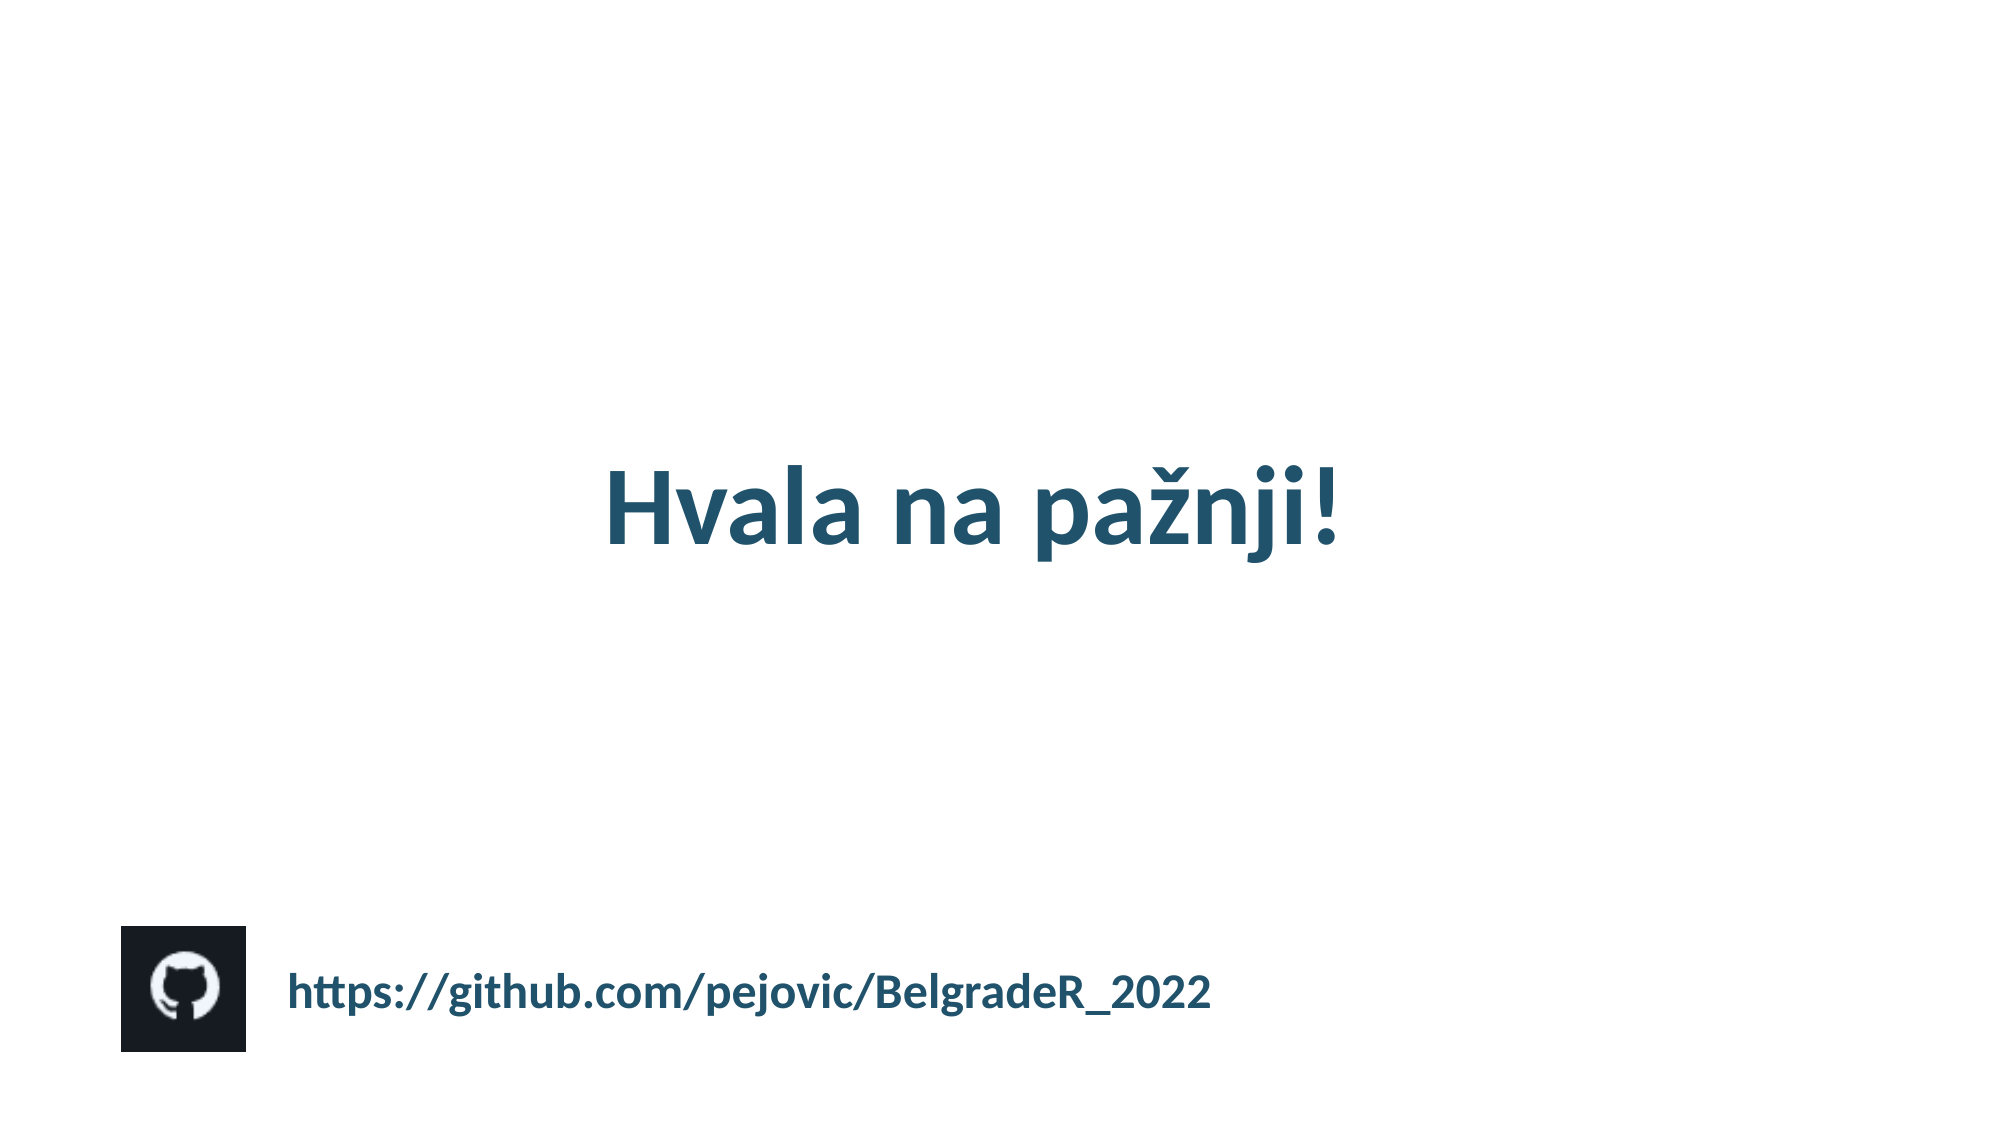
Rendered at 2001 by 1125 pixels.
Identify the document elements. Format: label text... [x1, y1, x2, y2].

text_box https://github.com/pejovic/BelgradeR_2022 [272, 951, 1411, 1026]
picture [121, 926, 246, 1052]
text_box Hvala na pažnji! [589, 424, 1651, 575]
